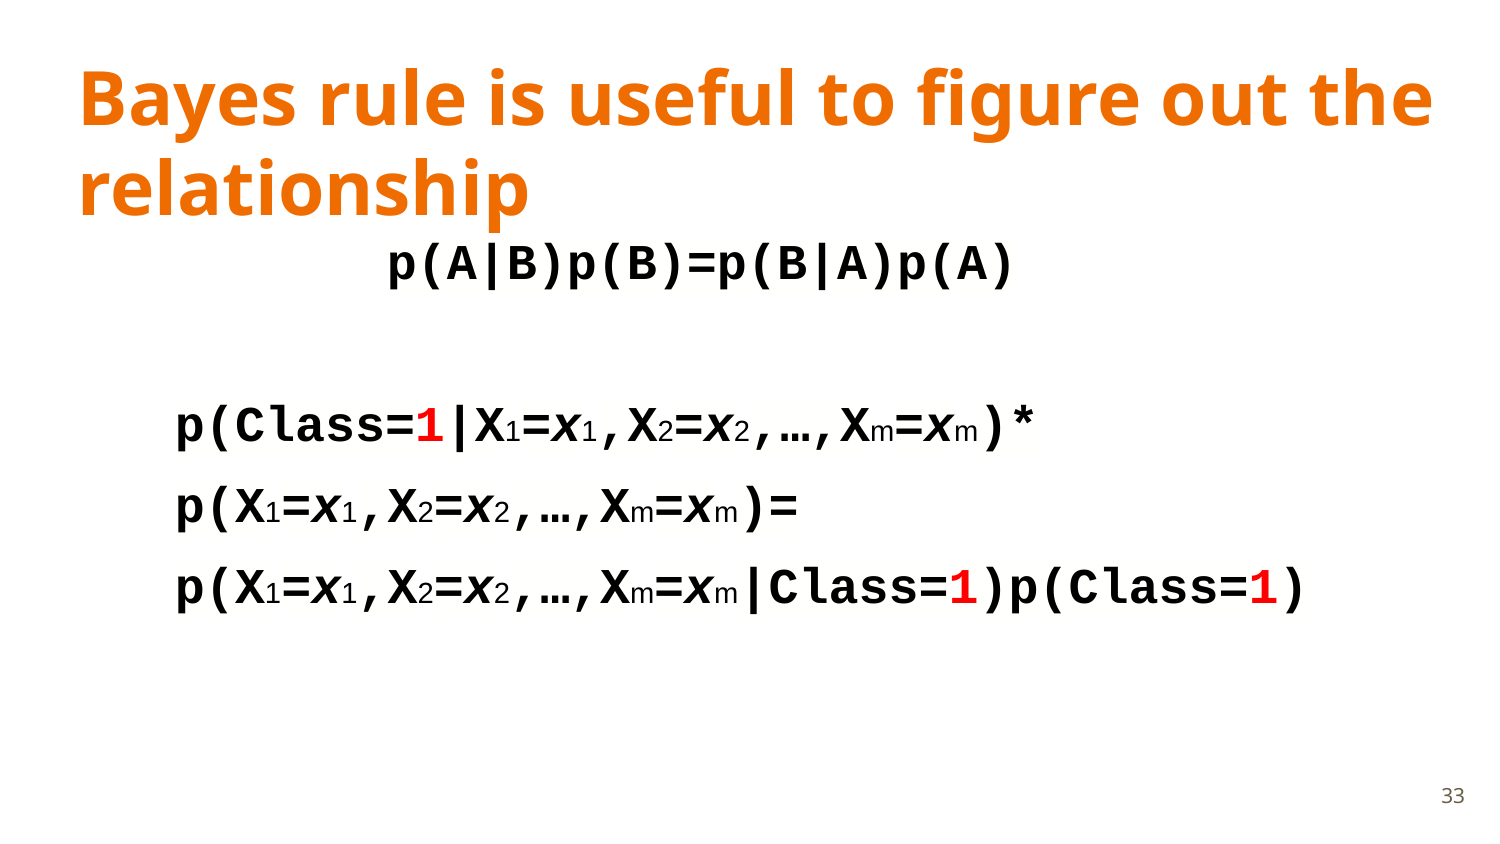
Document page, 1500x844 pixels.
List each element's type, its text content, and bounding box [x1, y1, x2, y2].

text_box p(A|B)p(B)=p(B|A)p(A) [371, 193, 1054, 292]
slide_number ‹#› [1389, 764, 1480, 830]
title Bayes rule is useful to figure out the relationship [63, 35, 1461, 152]
text_box p(Class=1|X1=x1,X2=x2,…,Xm=xm)* p(X1=x1,X2=x2,…,Xm=xm)= p(X1=x1,X2=x2,…,Xm=xm|Class=1)p(Class=1) [159, 355, 1345, 655]
